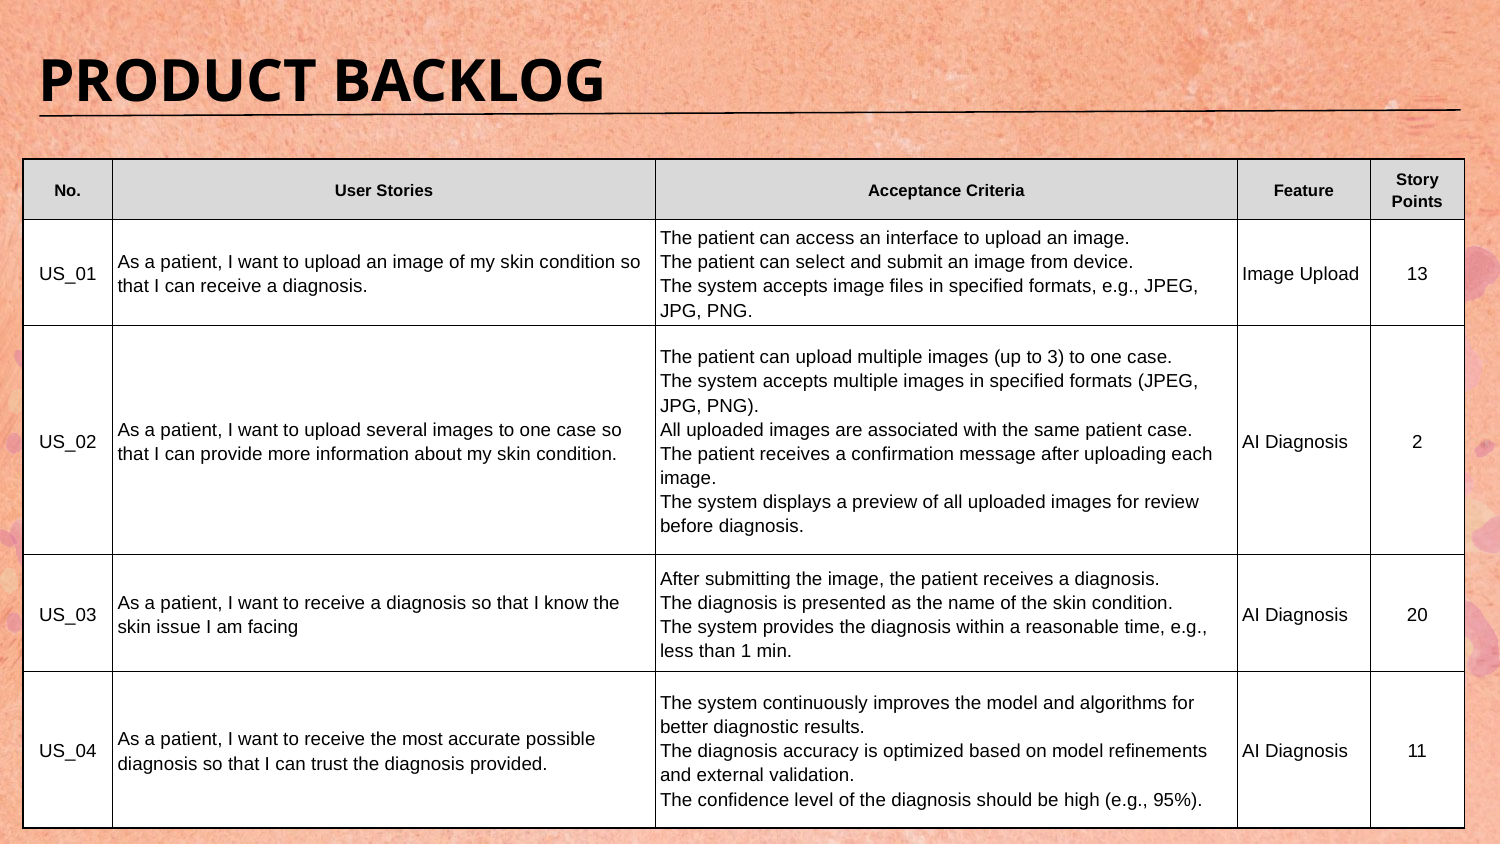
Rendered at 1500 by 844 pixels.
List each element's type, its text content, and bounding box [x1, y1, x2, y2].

table_cell After submitting the image, the patient receives a diagnosis. The diagnosis is presented as the name of the skin condition. The system provides the diagnosis within a reasonable time, e.g., less than 1 min. [656, 555, 1237, 671]
table_cell 13 [1371, 220, 1464, 325]
table_header User Stories [113, 160, 655, 219]
table_cell As a patient, I want to upload an image of my skin condition so that I can receive a diagnosis. [113, 220, 655, 325]
table_header Acceptance Criteria [656, 160, 1237, 219]
table_cell 11 [1371, 672, 1464, 827]
table_header No. [24, 160, 112, 219]
table_cell As a patient, I want to upload several images to one case so that I can provide more information about my skin condition. [113, 326, 655, 554]
title PRODUCT BACKLOG [23, 28, 1287, 123]
table_header Story Points [1371, 160, 1464, 219]
table_header Feature [1238, 160, 1370, 219]
table_cell The patient can upload multiple images (up to 3) to one case. The system accepts multiple images in specified formats (JPEG, JPG, PNG). All uploaded images are associated with the same patient case. The patient receives a confirmation message after uploading each image. The system displays a preview of all uploaded images for review before diagnosis. [656, 326, 1237, 554]
table_cell AI Diagnosis [1238, 326, 1370, 554]
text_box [39, 109, 1461, 117]
table_cell As a patient, I want to receive the most accurate possible diagnosis so that I can trust the diagnosis provided. [113, 672, 655, 827]
table_cell AI Diagnosis [1238, 555, 1370, 671]
table_cell US_01 [24, 220, 112, 325]
table_cell 20 [1371, 555, 1464, 671]
table_cell The system continuously improves the model and algorithms for better diagnostic results. The diagnosis accuracy is optimized based on model refinements and external validation. The confidence level of the diagnosis should be high (e.g., 95%). [656, 672, 1237, 827]
table_cell As a patient, I want to receive a diagnosis so that I know the skin issue I am facing [113, 555, 655, 671]
table_cell Image Upload [1238, 220, 1370, 325]
table_cell US_03 [24, 555, 112, 671]
table_cell US_02 [24, 326, 112, 554]
table_cell US_04 [24, 672, 112, 827]
table_cell AI Diagnosis [1238, 672, 1370, 827]
table_cell 2 [1371, 326, 1464, 554]
table_cell The patient can access an interface to upload an image. The patient can select and submit an image from device. The system accepts image files in specified formats, e.g., JPEG, JPG, PNG. [656, 220, 1237, 325]
